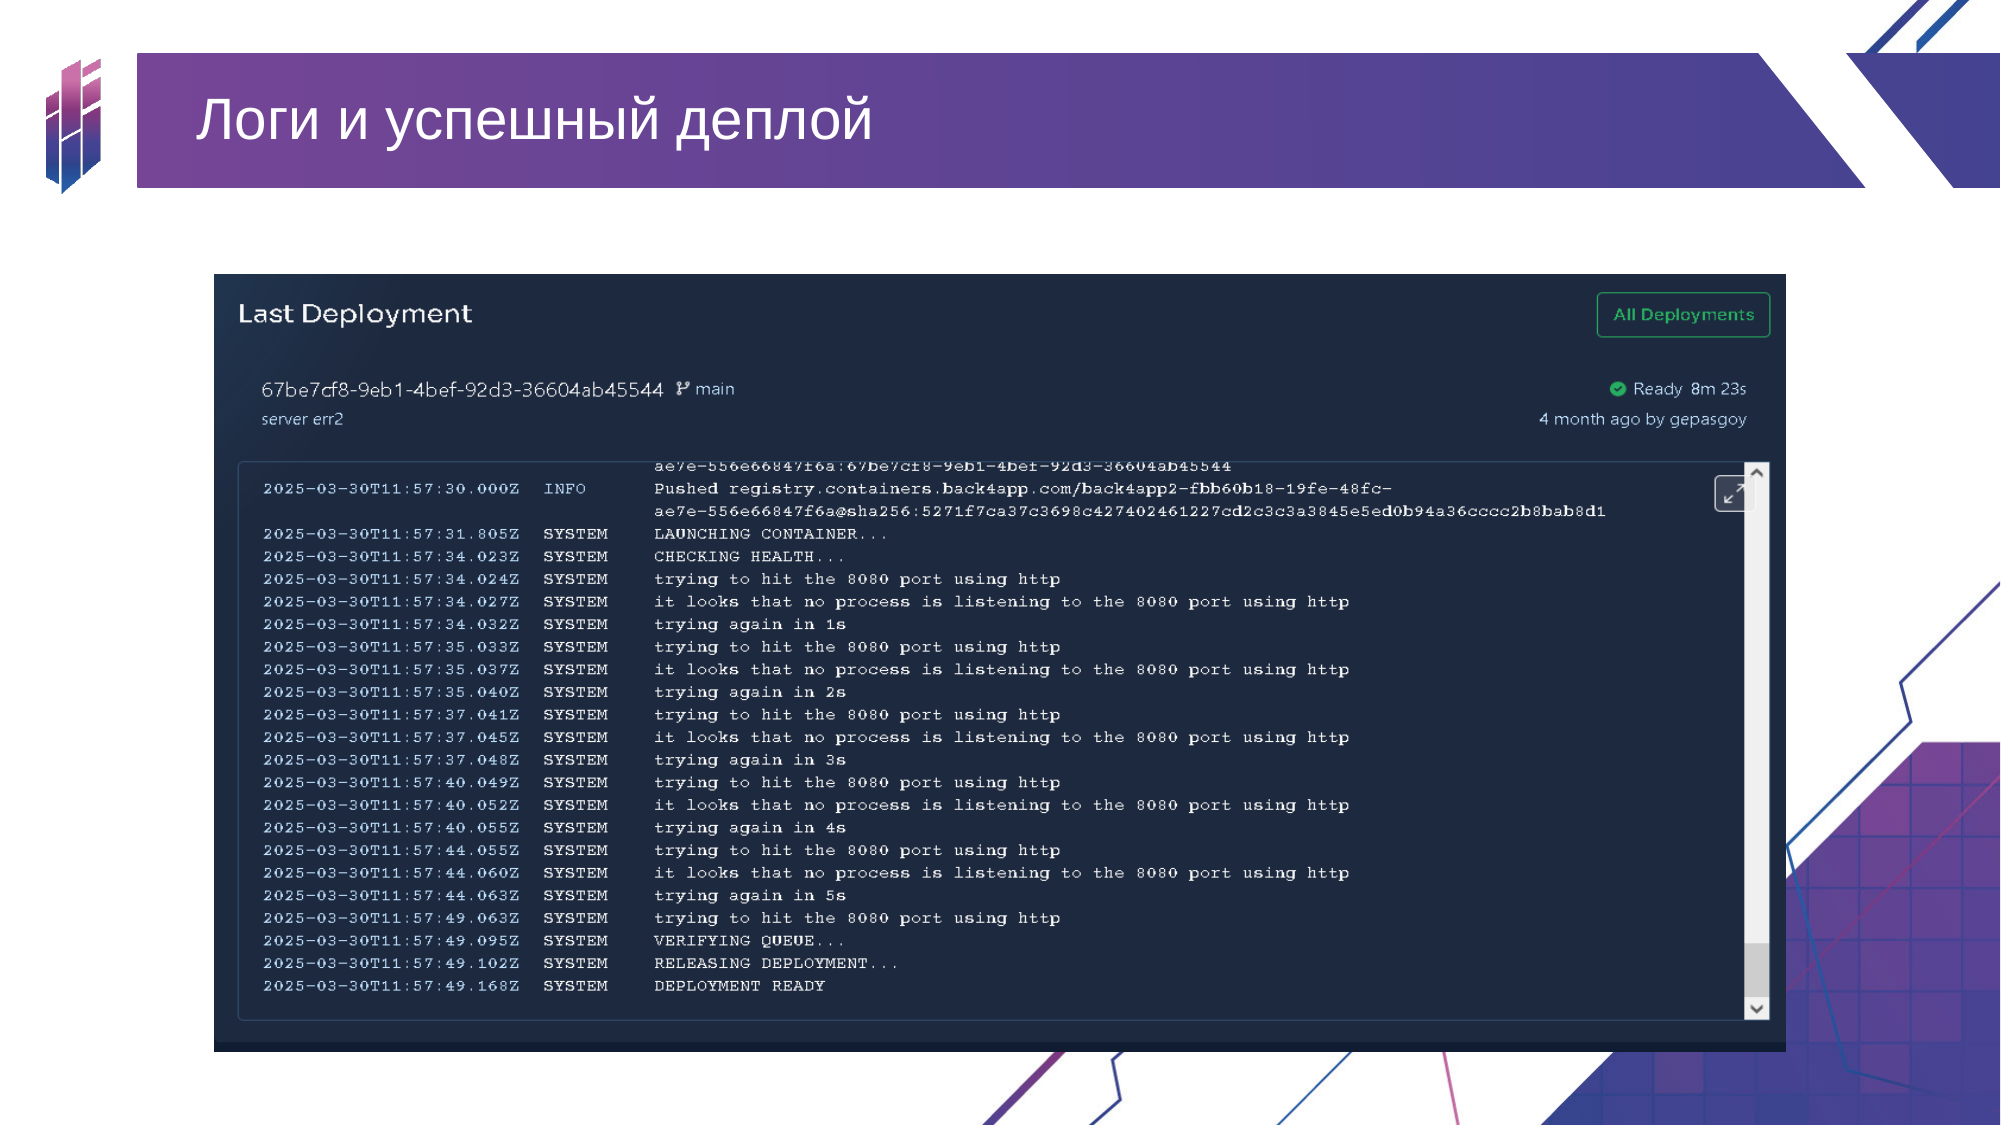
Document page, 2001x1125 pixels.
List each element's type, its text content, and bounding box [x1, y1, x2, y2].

title Логи и успешный деплой [181, 53, 1863, 188]
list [214, 274, 1786, 1052]
picture [0, 0, 2001, 1125]
